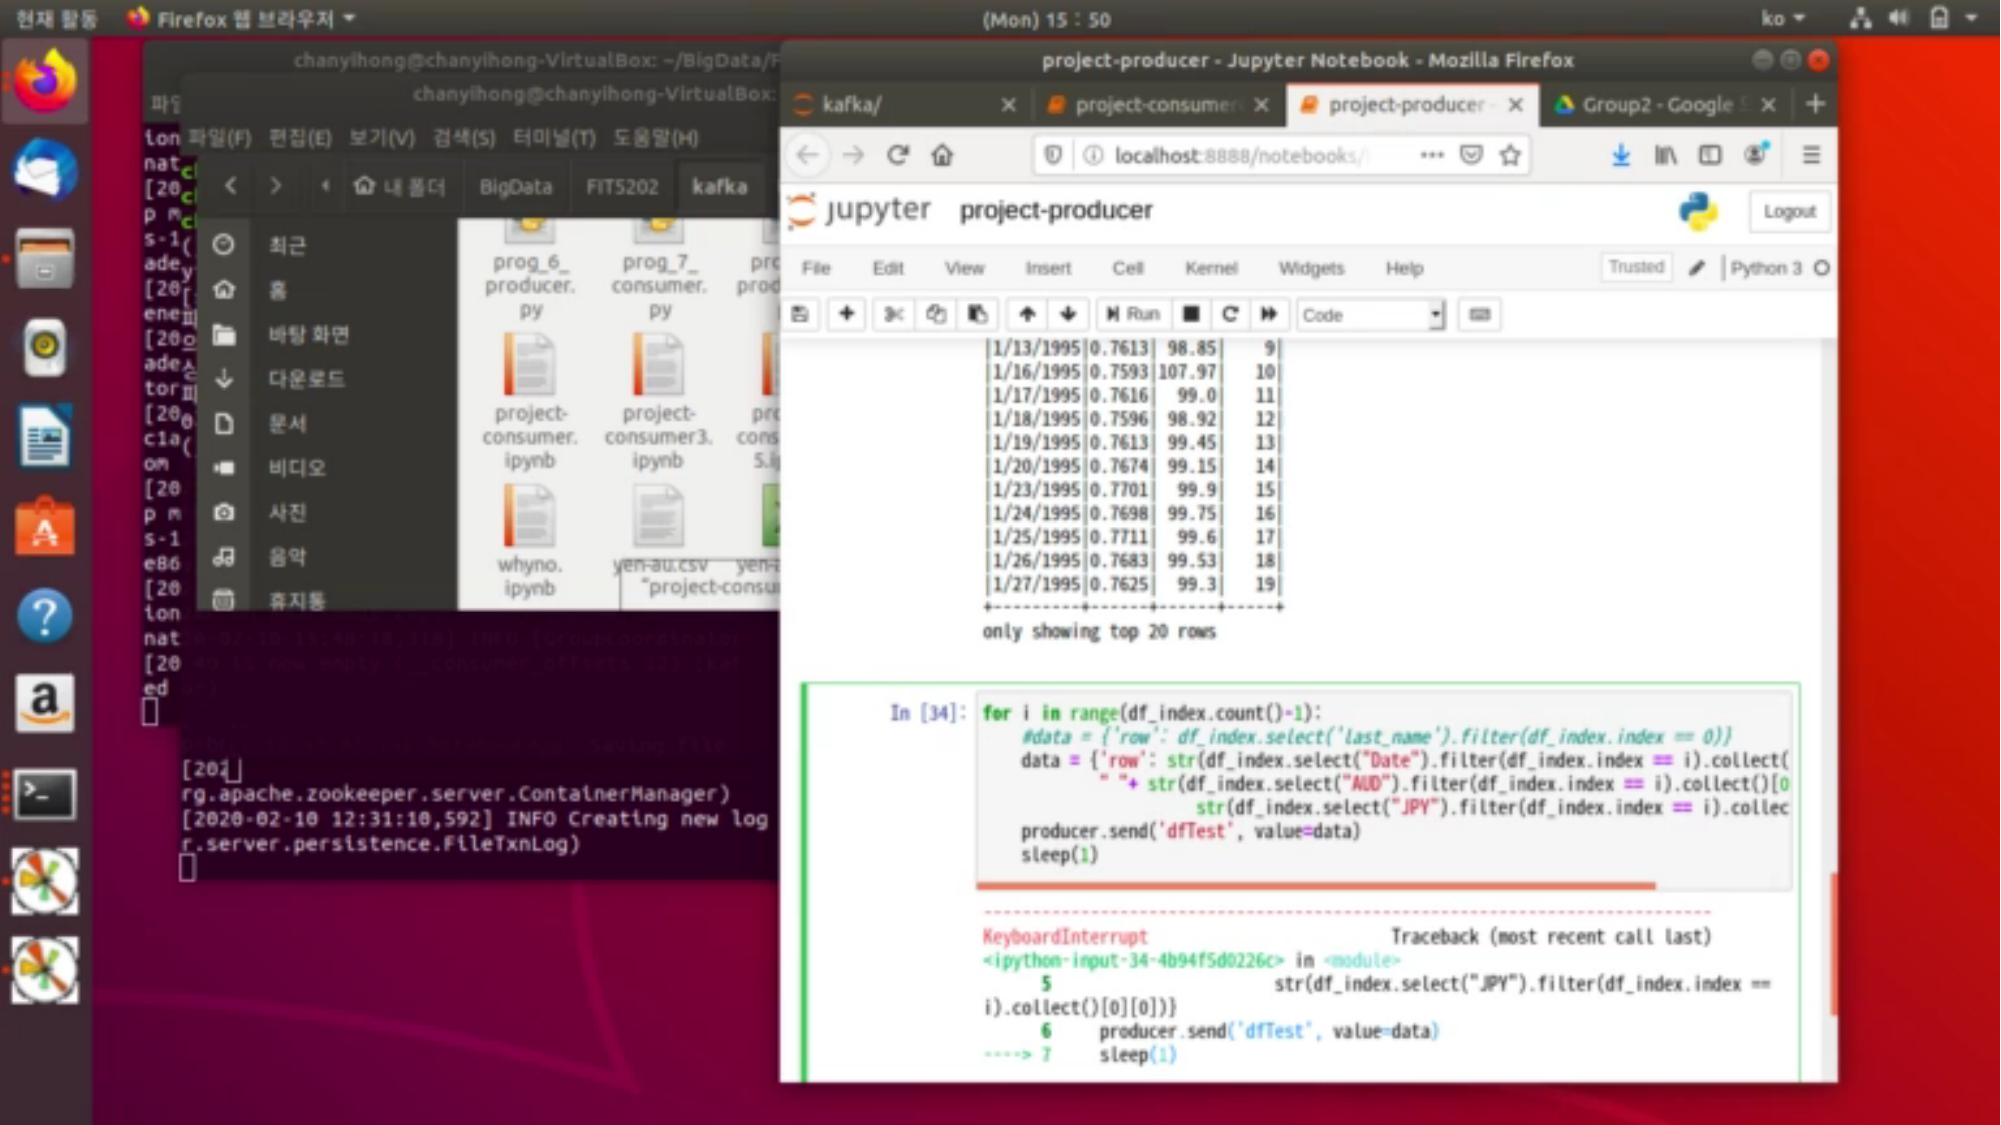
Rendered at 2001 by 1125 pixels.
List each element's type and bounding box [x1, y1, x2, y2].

text_box [0, 0, 2000, 1125]
